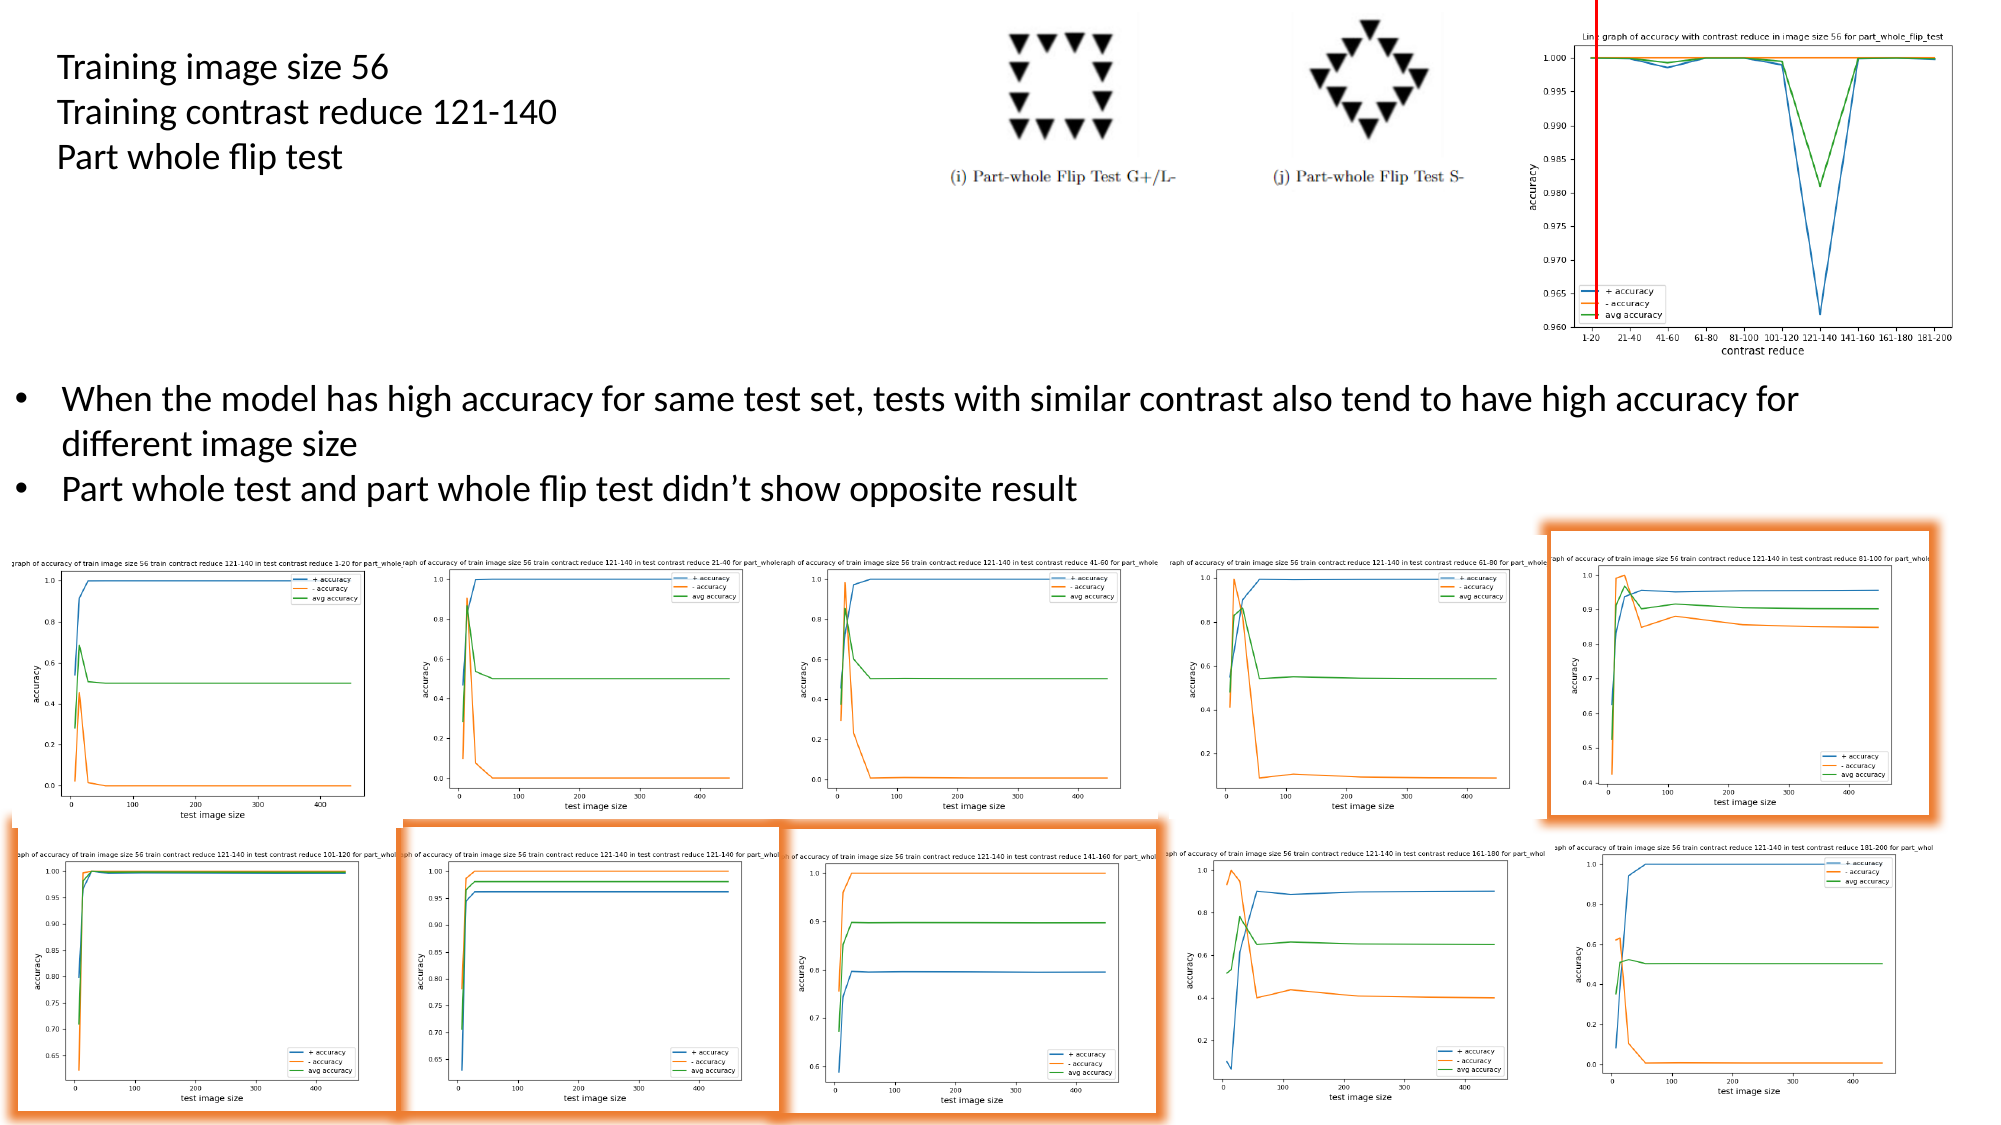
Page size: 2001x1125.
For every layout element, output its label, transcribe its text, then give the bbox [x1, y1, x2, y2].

picture [943, 12, 1477, 192]
picture [1551, 531, 1930, 815]
picture [1169, 535, 1547, 819]
picture [1555, 820, 1933, 1104]
picture [1513, 1, 2000, 368]
picture [12, 535, 1158, 1113]
picture [1166, 826, 1545, 1110]
text_box Training image size 56 Training contrast reduce 121-140 Part whole flip test [42, 34, 1043, 230]
text_box When the model has high accuracy for same test set, tests with similar contrast also tend to have high accuracy for different image size Part whole test and part whole flip test didn’t show opposite result [0, 367, 1904, 517]
